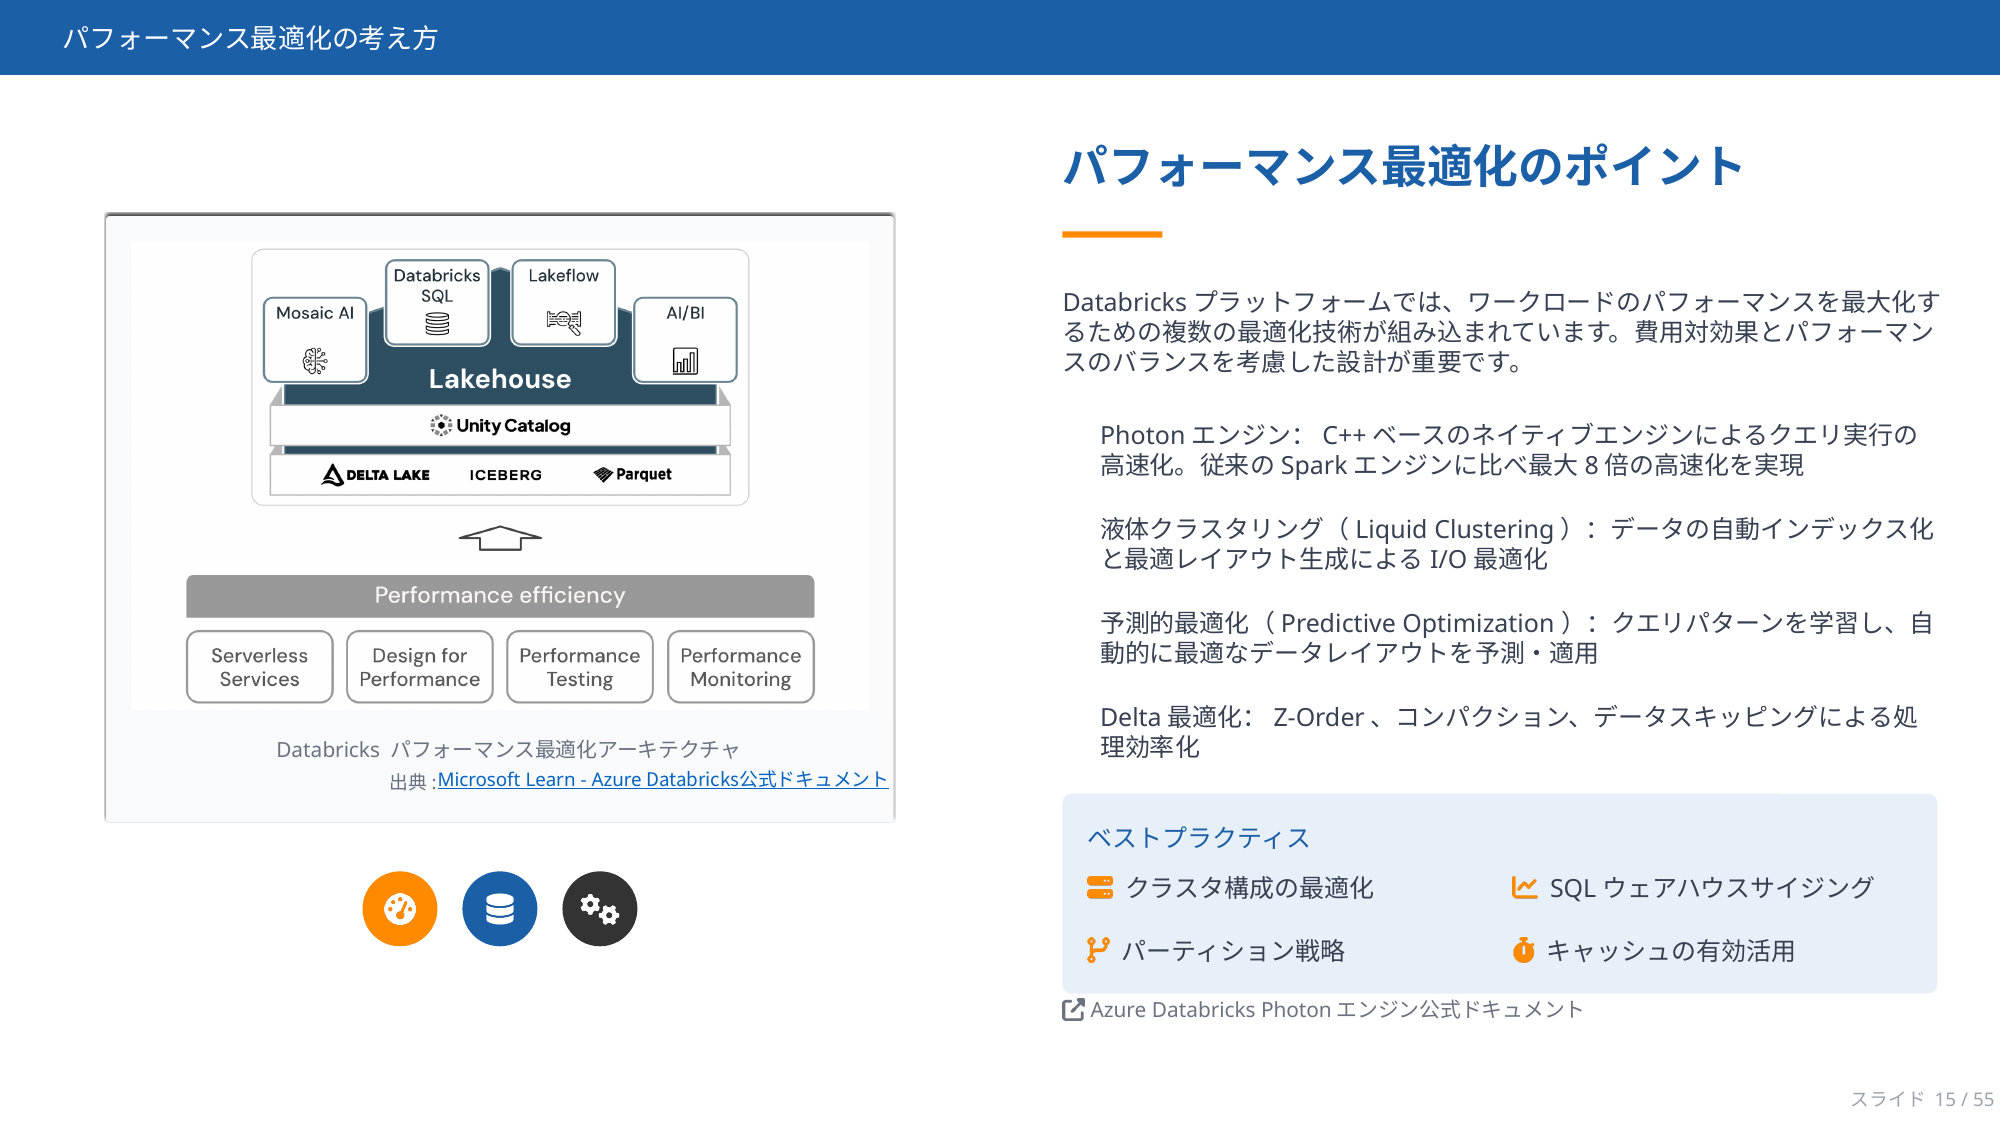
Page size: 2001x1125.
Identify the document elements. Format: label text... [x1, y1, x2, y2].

picture [1087, 874, 1113, 900]
text_box [0, 0, 2000, 75]
text_box キャッシュの有効活用 [1546, 931, 1818, 969]
text_box パーティション戦略 [1121, 931, 1366, 969]
text_box パフォーマンス最適化の考え方 [62, 17, 478, 58]
picture [1512, 874, 1538, 900]
text_box クラスタ構成の最適化 [1124, 868, 1394, 907]
text_box ベストプラクティス [1087, 818, 1332, 857]
text_box [106, 216, 894, 823]
text_box Microsoft Learn - Azure Databricks公式ドキュメント [437, 765, 890, 797]
picture [1062, 998, 1085, 1021]
text_box Photonエンジン：C++ベースのネイティブエンジンによるクエリ実行の高速化。従来のSparkエンジンに比べ最大8倍の高速化を実現 [1099, 412, 1944, 488]
text_box Databricksプラットフォームでは、ワークロードのパフォーマンスを最大化するための複数の最適化技術が組み込まれています。費用対効果とパフォーマンスのバランスを考慮した設計が重要です。 [1062, 274, 1955, 388]
text_box [562, 871, 638, 947]
text_box SQLウェアハウスサイジング [1549, 868, 1891, 907]
text_box [1062, 793, 1938, 994]
text_box 液体クラスタリング（Liquid Clustering）：データの自動インデックス化と最適レイアウト生成によるI/O最適化 [1099, 506, 1941, 582]
text_box Delta最適化：Z-Order、コンパクション、データスキッピングによる処理効率化 [1099, 693, 1943, 769]
text_box Azure Databricks Photonエンジン公式ドキュメント [1090, 993, 1620, 1026]
picture [1512, 937, 1535, 963]
picture [131, 240, 869, 710]
text_box スライド 15 / 55 [1850, 1085, 2000, 1113]
picture [485, 893, 515, 925]
text_box [362, 871, 438, 947]
text_box [2, 75, 2000, 1125]
picture [1087, 937, 1110, 963]
text_box 予測的最適化（Predictive Optimization）：クエリパターンを学習し、自動的に最適なデータレイアウトを予測・適用 [1099, 599, 1943, 675]
text_box [1062, 231, 1163, 238]
text_box Databricks パフォーマンス最適化アーキテクチャ [258, 733, 760, 766]
picture [384, 893, 416, 925]
text_box [462, 871, 538, 947]
text_box パフォーマンス最適化のポイント [1062, 131, 1801, 201]
picture [580, 893, 620, 925]
text_box 出典: [384, 768, 437, 796]
